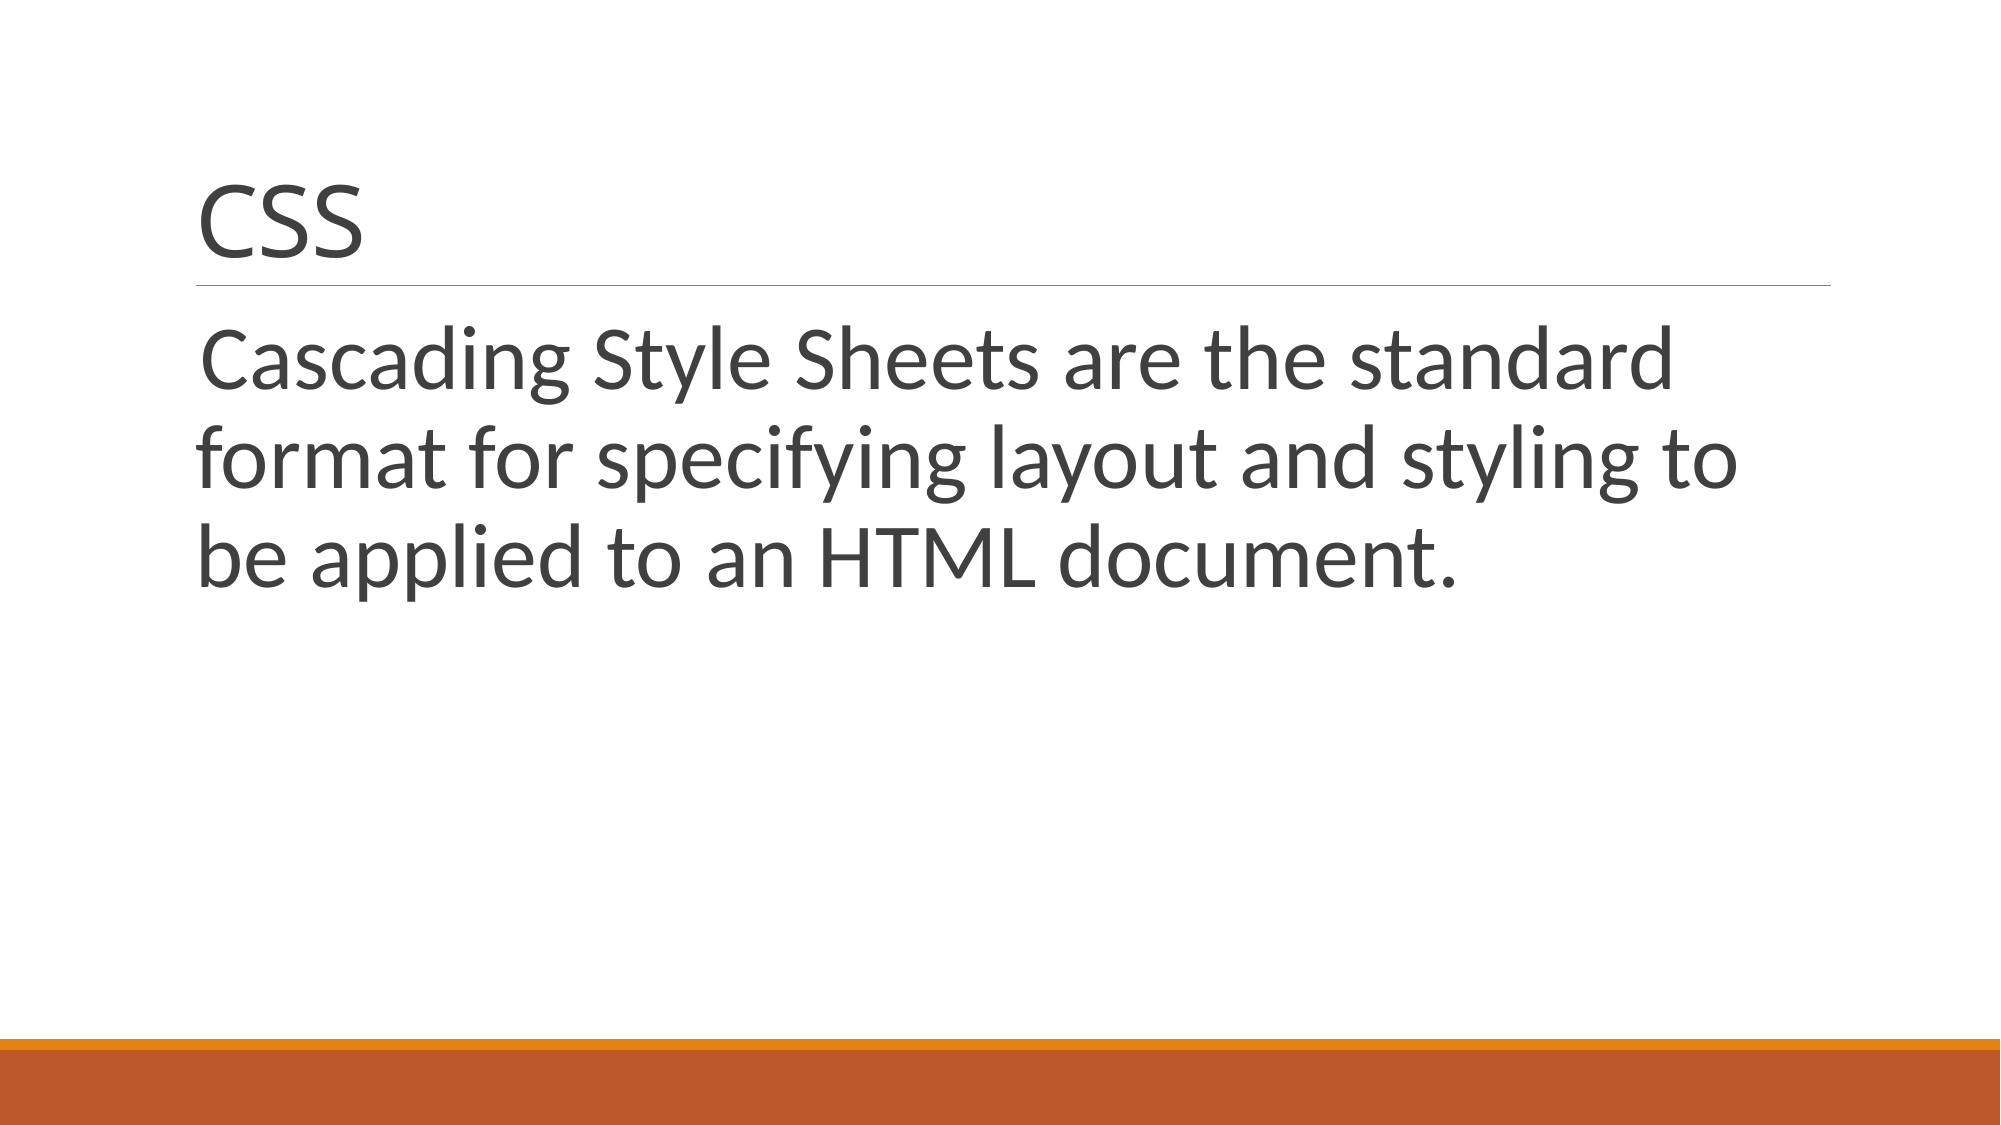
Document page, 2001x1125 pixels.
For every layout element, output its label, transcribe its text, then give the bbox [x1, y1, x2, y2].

list Cascading Style Sheets are the standard format for specifying layout and styling to be applied to an HTML document. [180, 302, 1830, 963]
title CSS [180, 47, 1830, 285]
